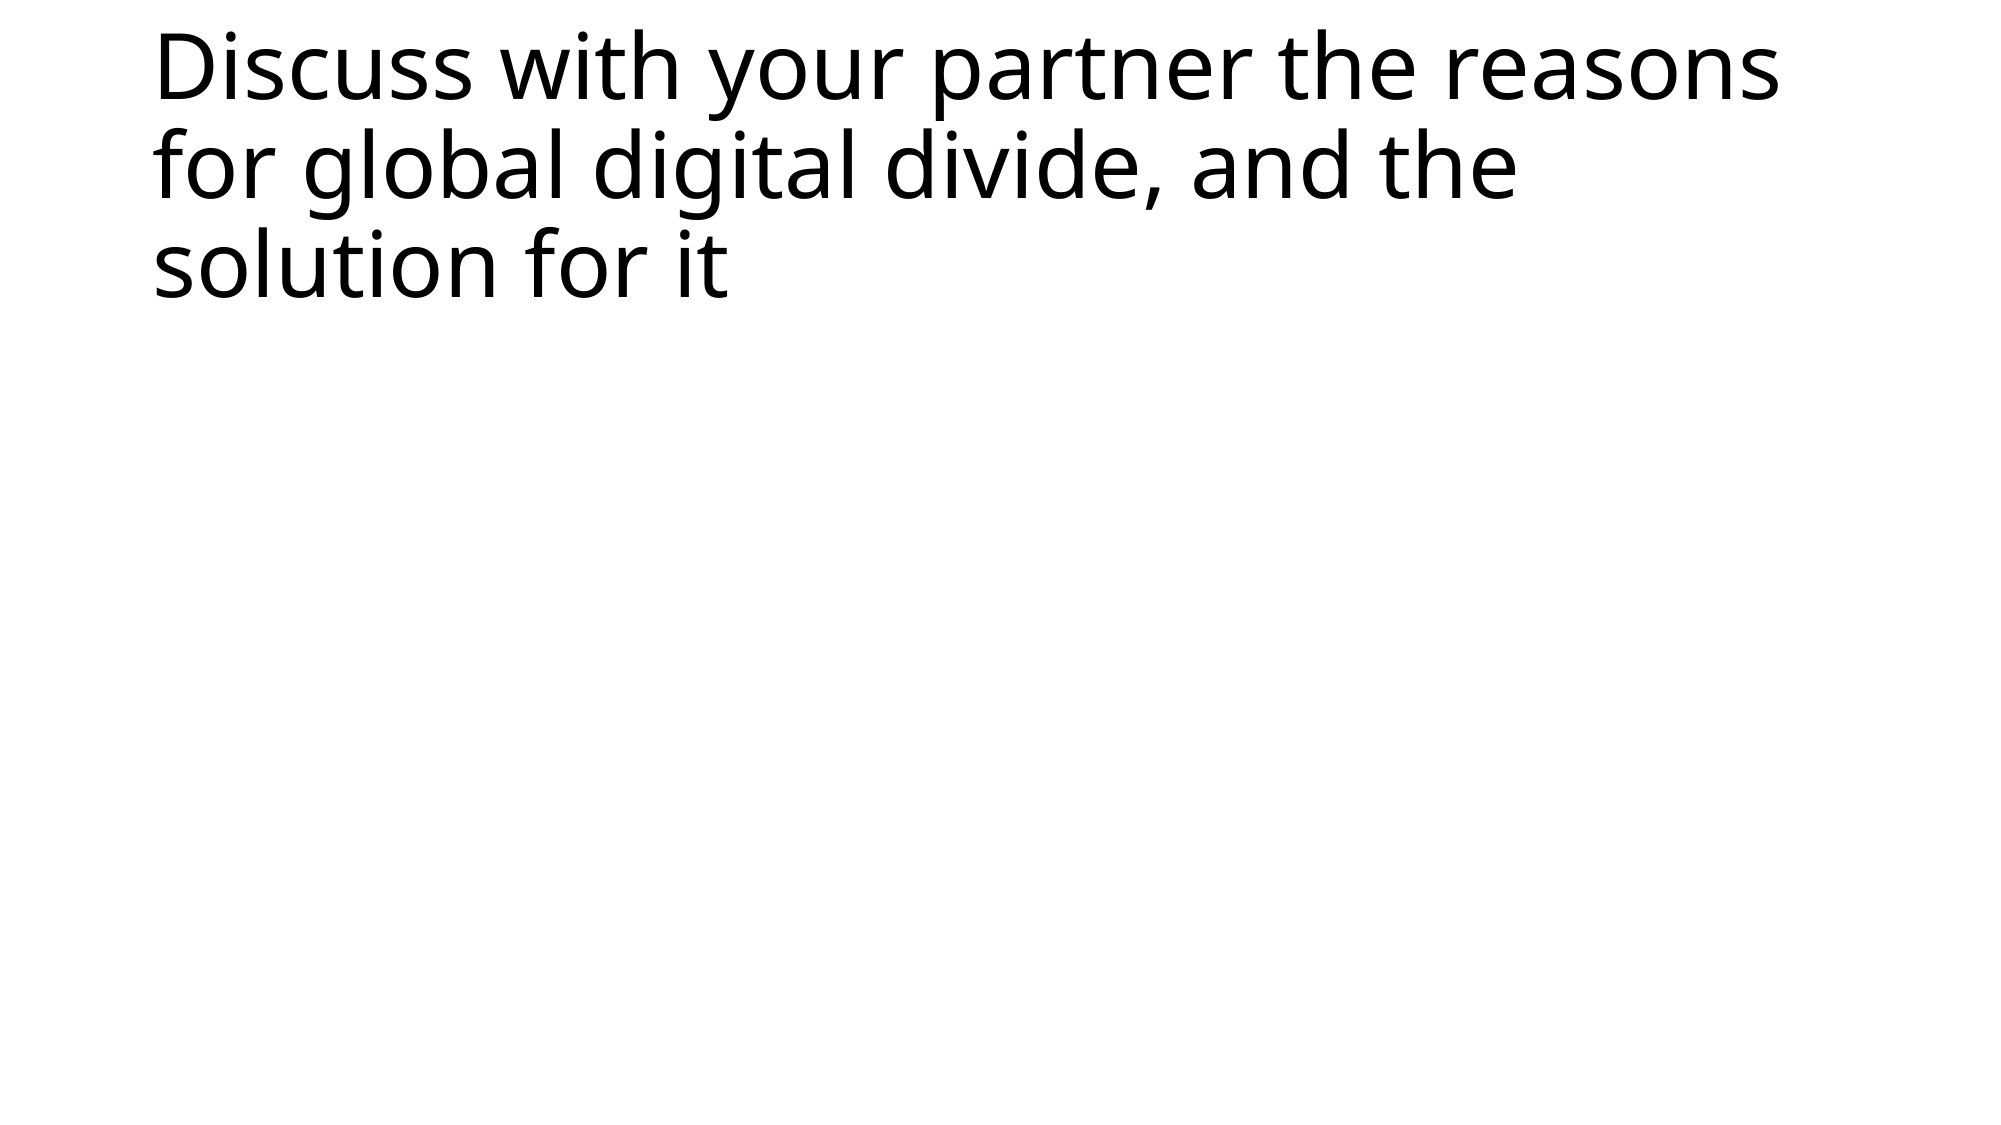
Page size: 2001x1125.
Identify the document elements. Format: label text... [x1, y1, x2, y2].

title Discuss with your partner the reasons for global digital divide, and the solution for it [137, 59, 1863, 278]
